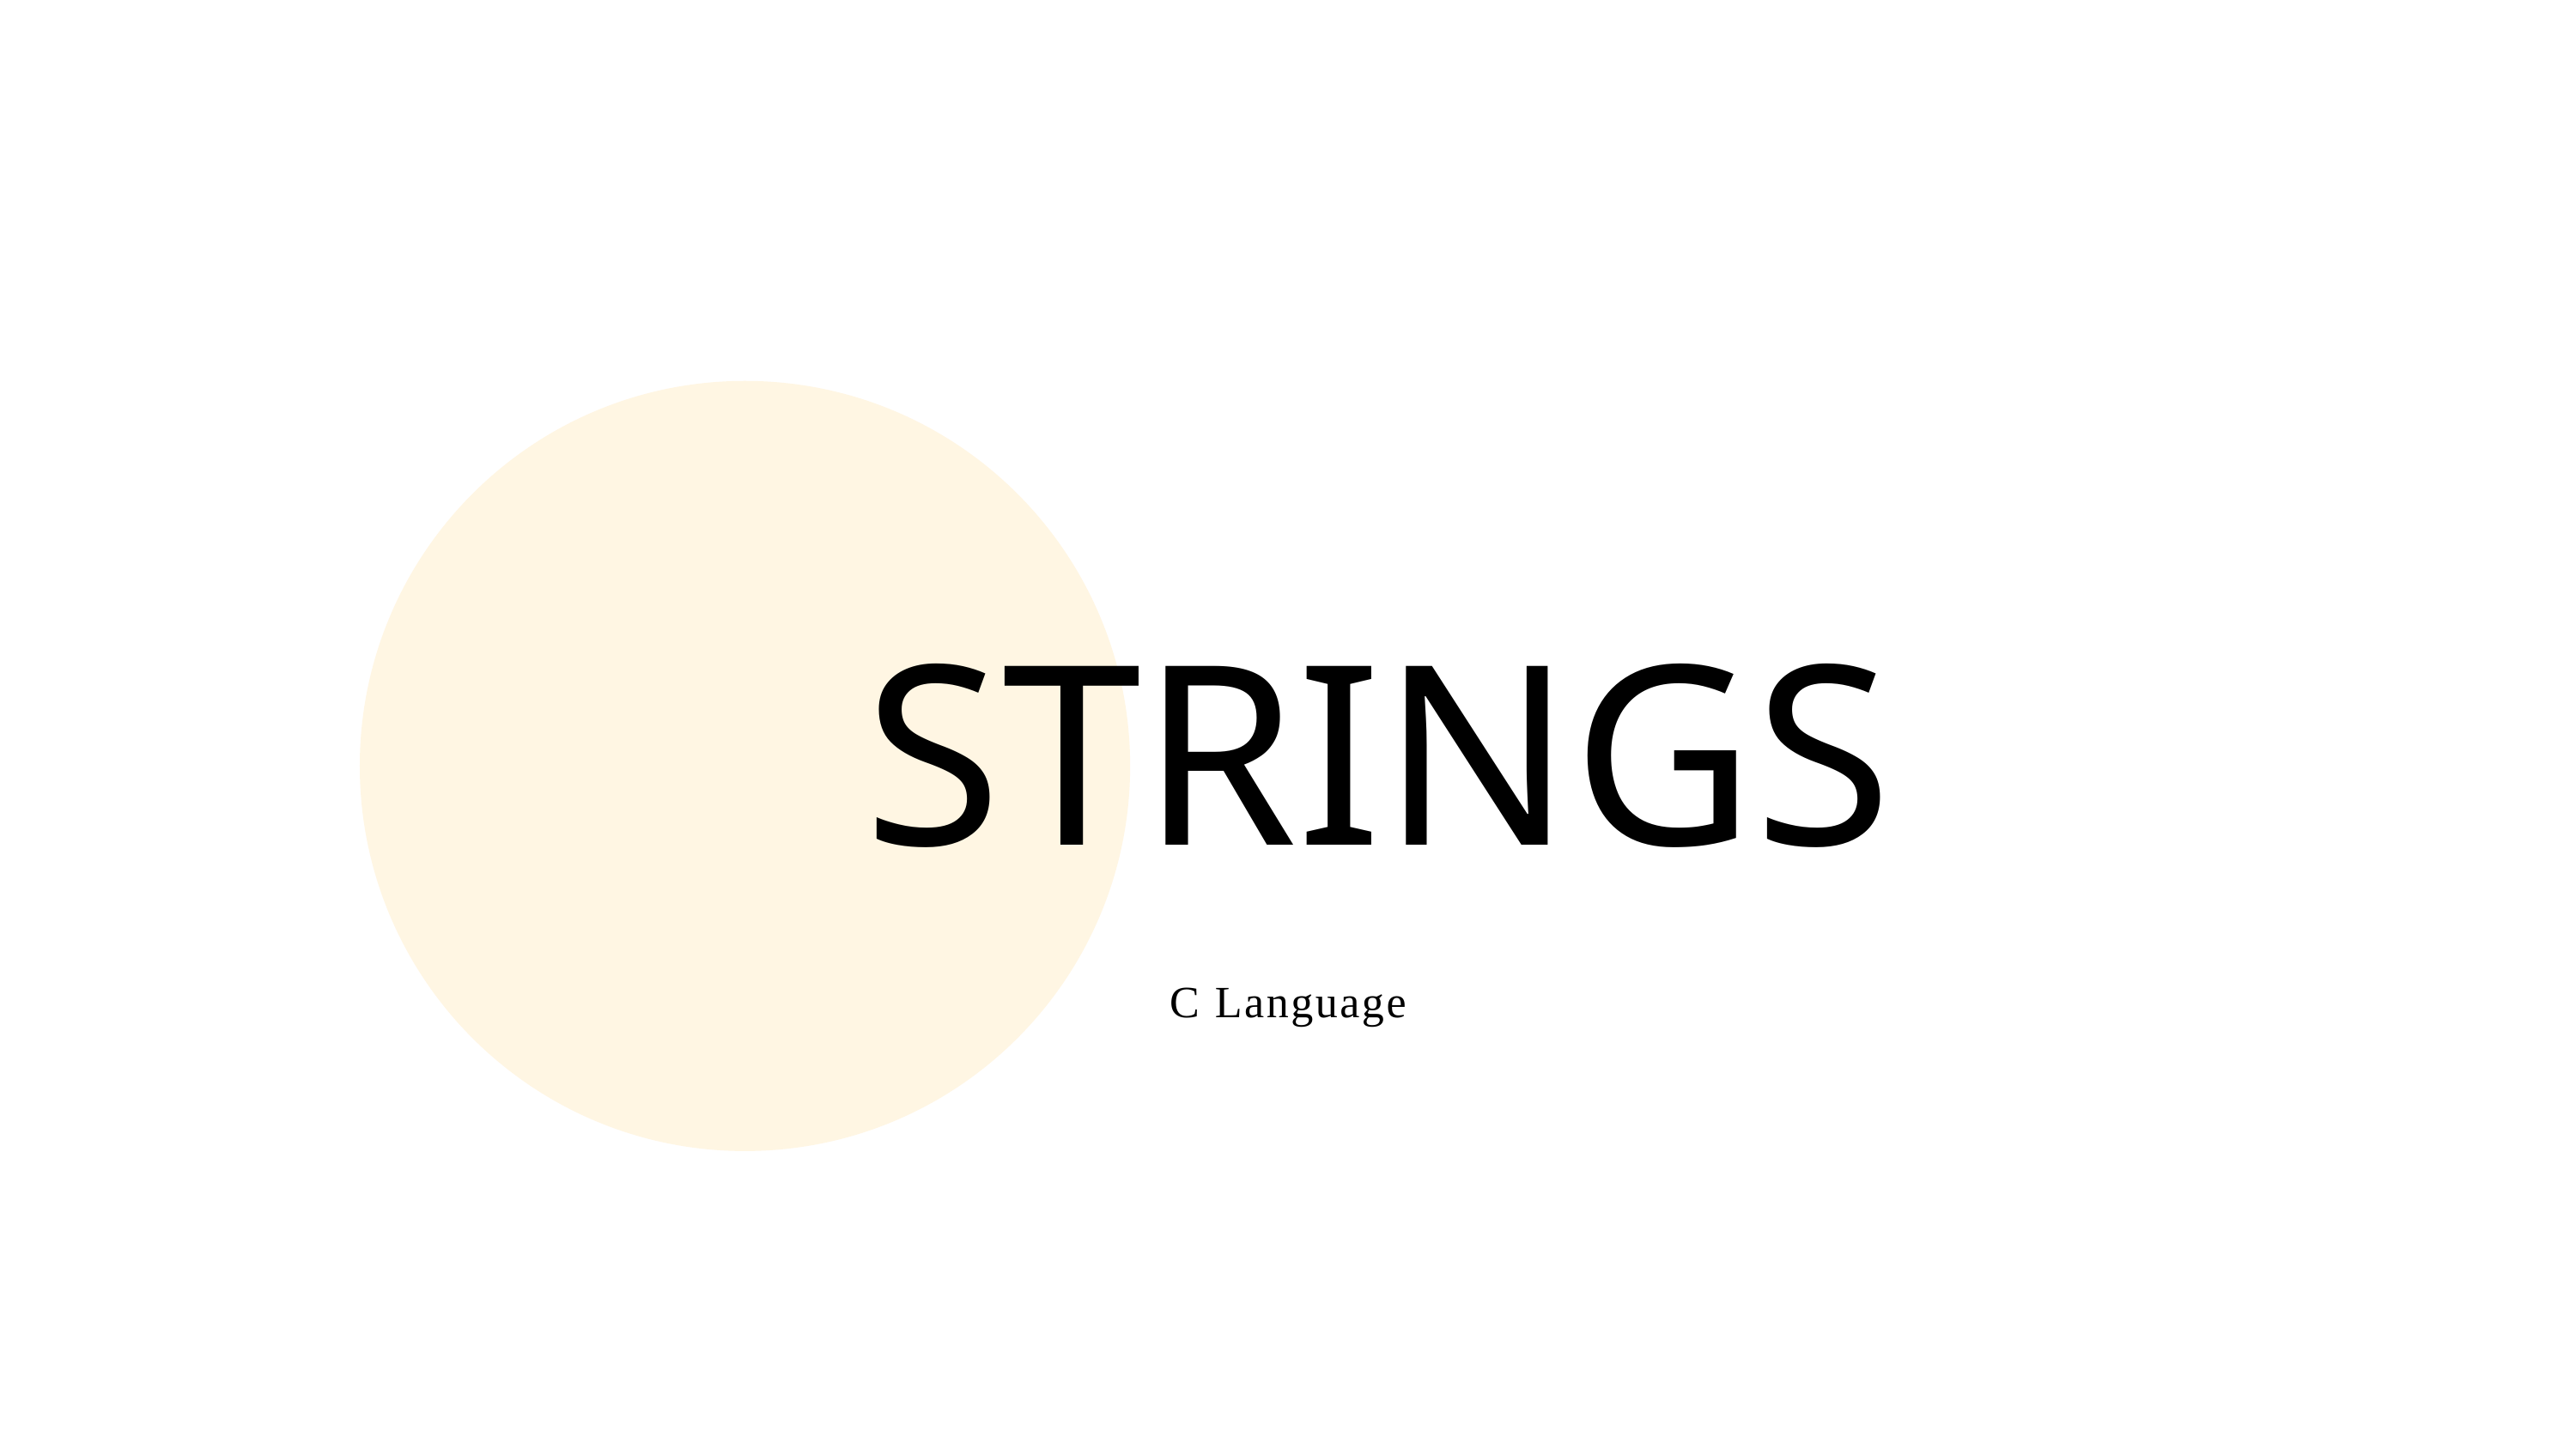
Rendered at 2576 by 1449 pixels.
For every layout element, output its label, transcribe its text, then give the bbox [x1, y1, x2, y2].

text_box STRINGS [1134, 645, 2193, 896]
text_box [359, 380, 1131, 1152]
text_box C Language [1134, 964, 1741, 1028]
